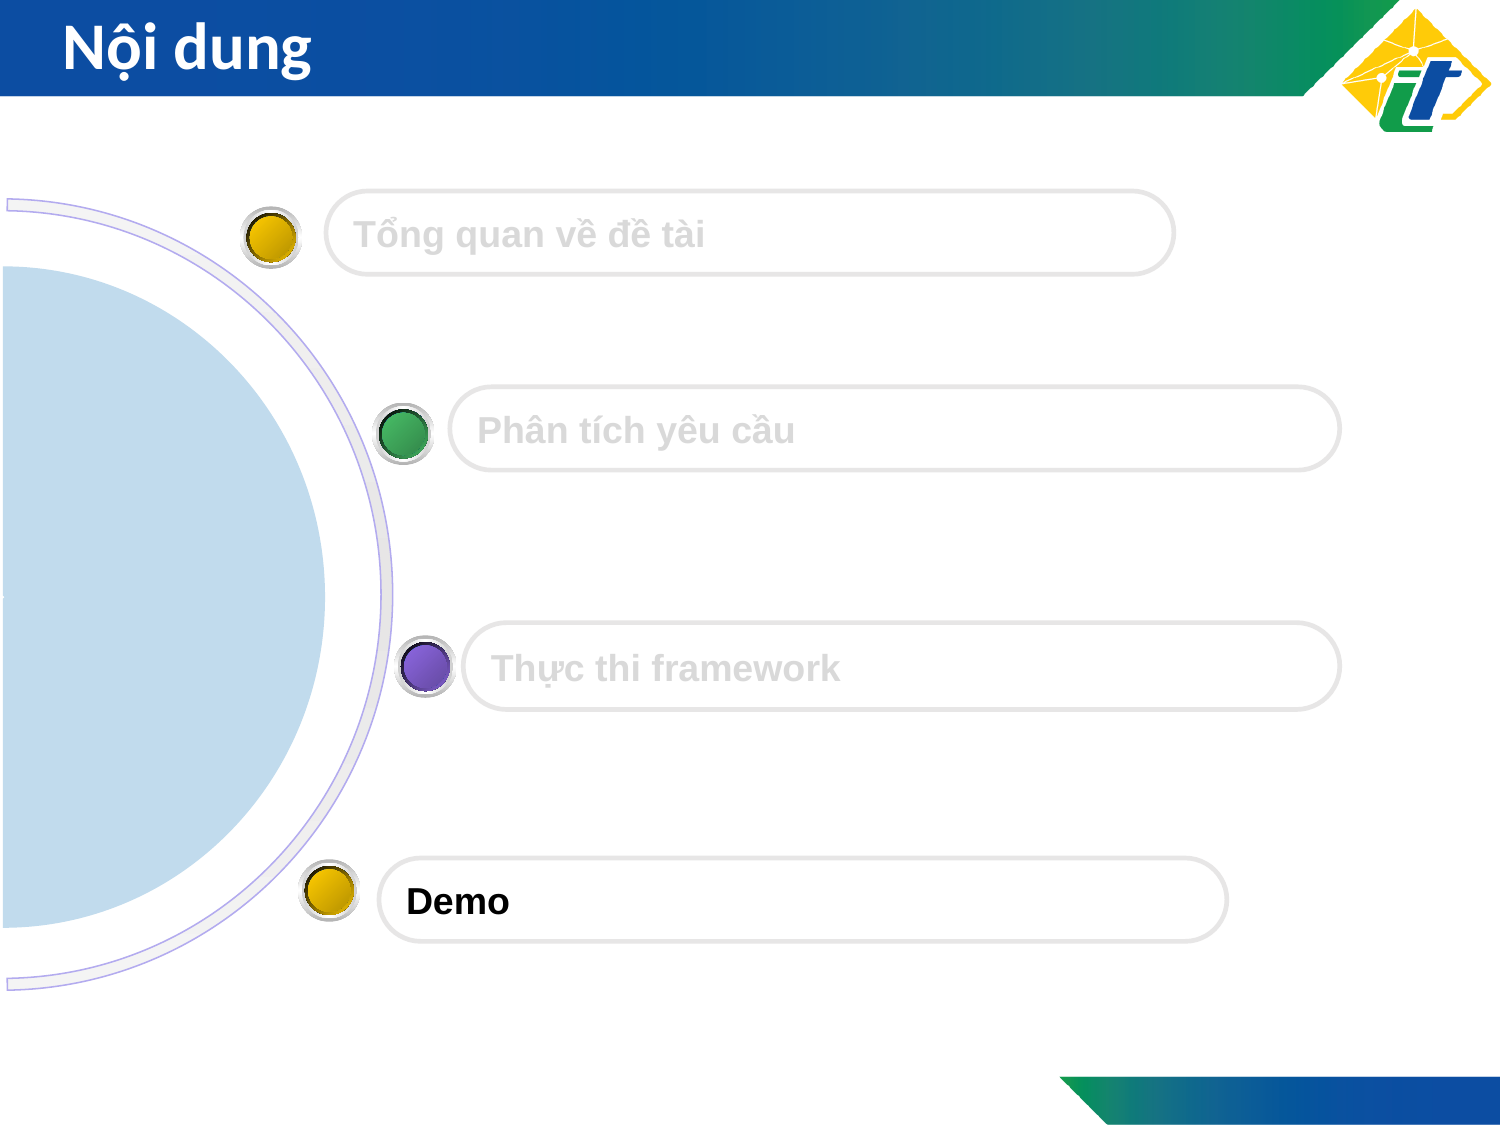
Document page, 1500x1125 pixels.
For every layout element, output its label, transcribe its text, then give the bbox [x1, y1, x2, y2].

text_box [393, 635, 457, 699]
text_box Tổng quan về đề tài [325, 190, 1174, 275]
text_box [297, 858, 361, 922]
text_box [7, 198, 393, 991]
text_box Thực thi framework [463, 622, 1340, 710]
picture [0, 0, 1500, 1125]
title Nội dung [47, 0, 1304, 97]
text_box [371, 402, 435, 466]
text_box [239, 206, 303, 270]
text_box Phân tích yêu cầu [449, 386, 1340, 471]
text_box Demo [378, 858, 1227, 942]
text_box [2, 266, 326, 928]
